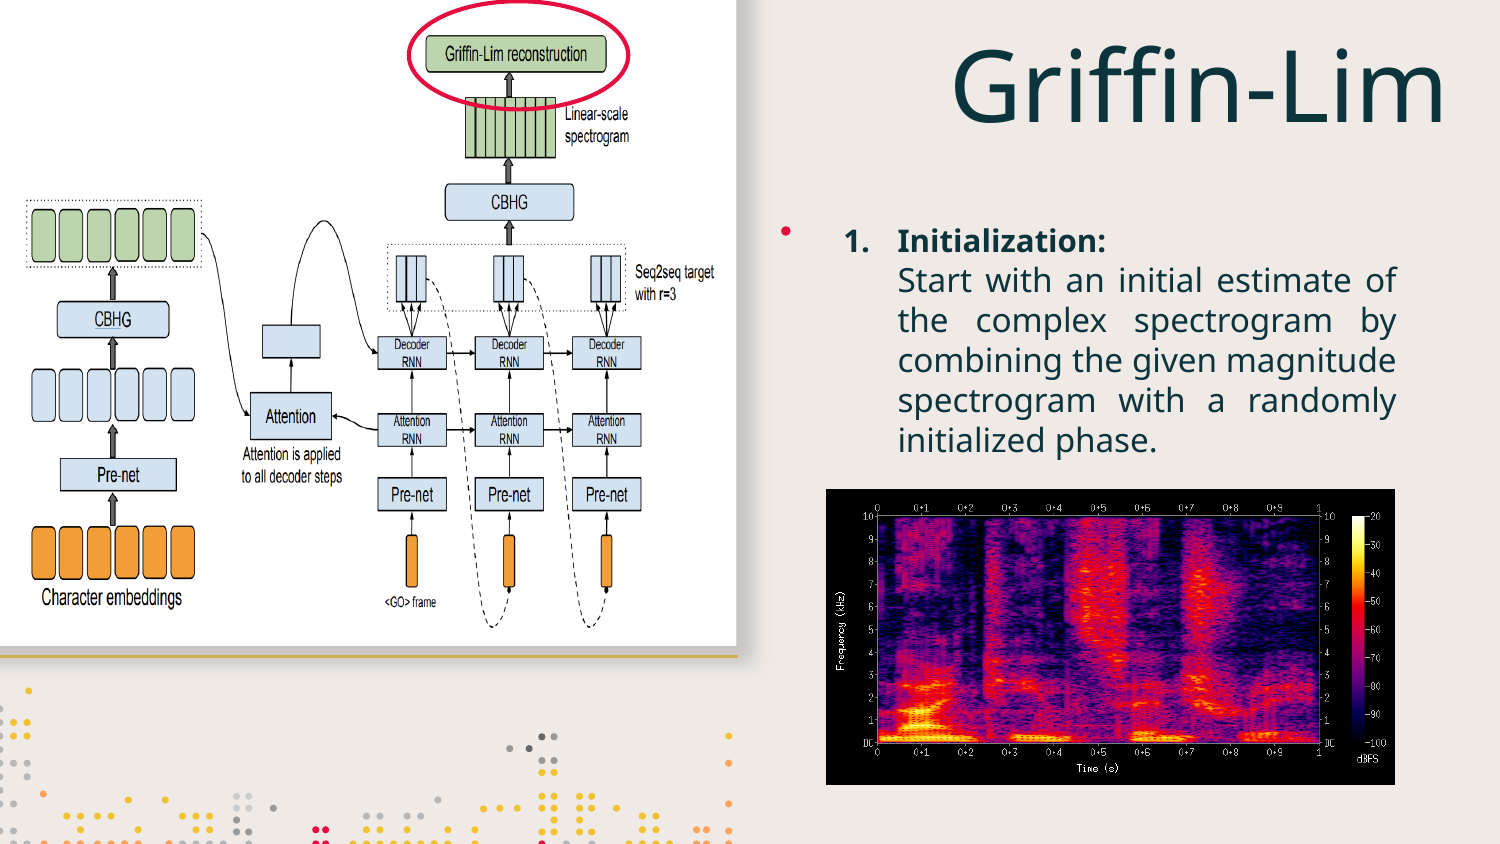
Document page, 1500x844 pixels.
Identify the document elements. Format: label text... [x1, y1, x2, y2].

picture [0, 0, 737, 646]
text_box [780, 226, 808, 270]
subtitle Initialization: Start with an initial estimate of the complex spectrogram by combining the given magnitude spectrogram with a randomly initialized phase. [807, 206, 1413, 666]
title Griffin-Lim [837, 30, 1465, 117]
picture [825, 489, 1395, 785]
